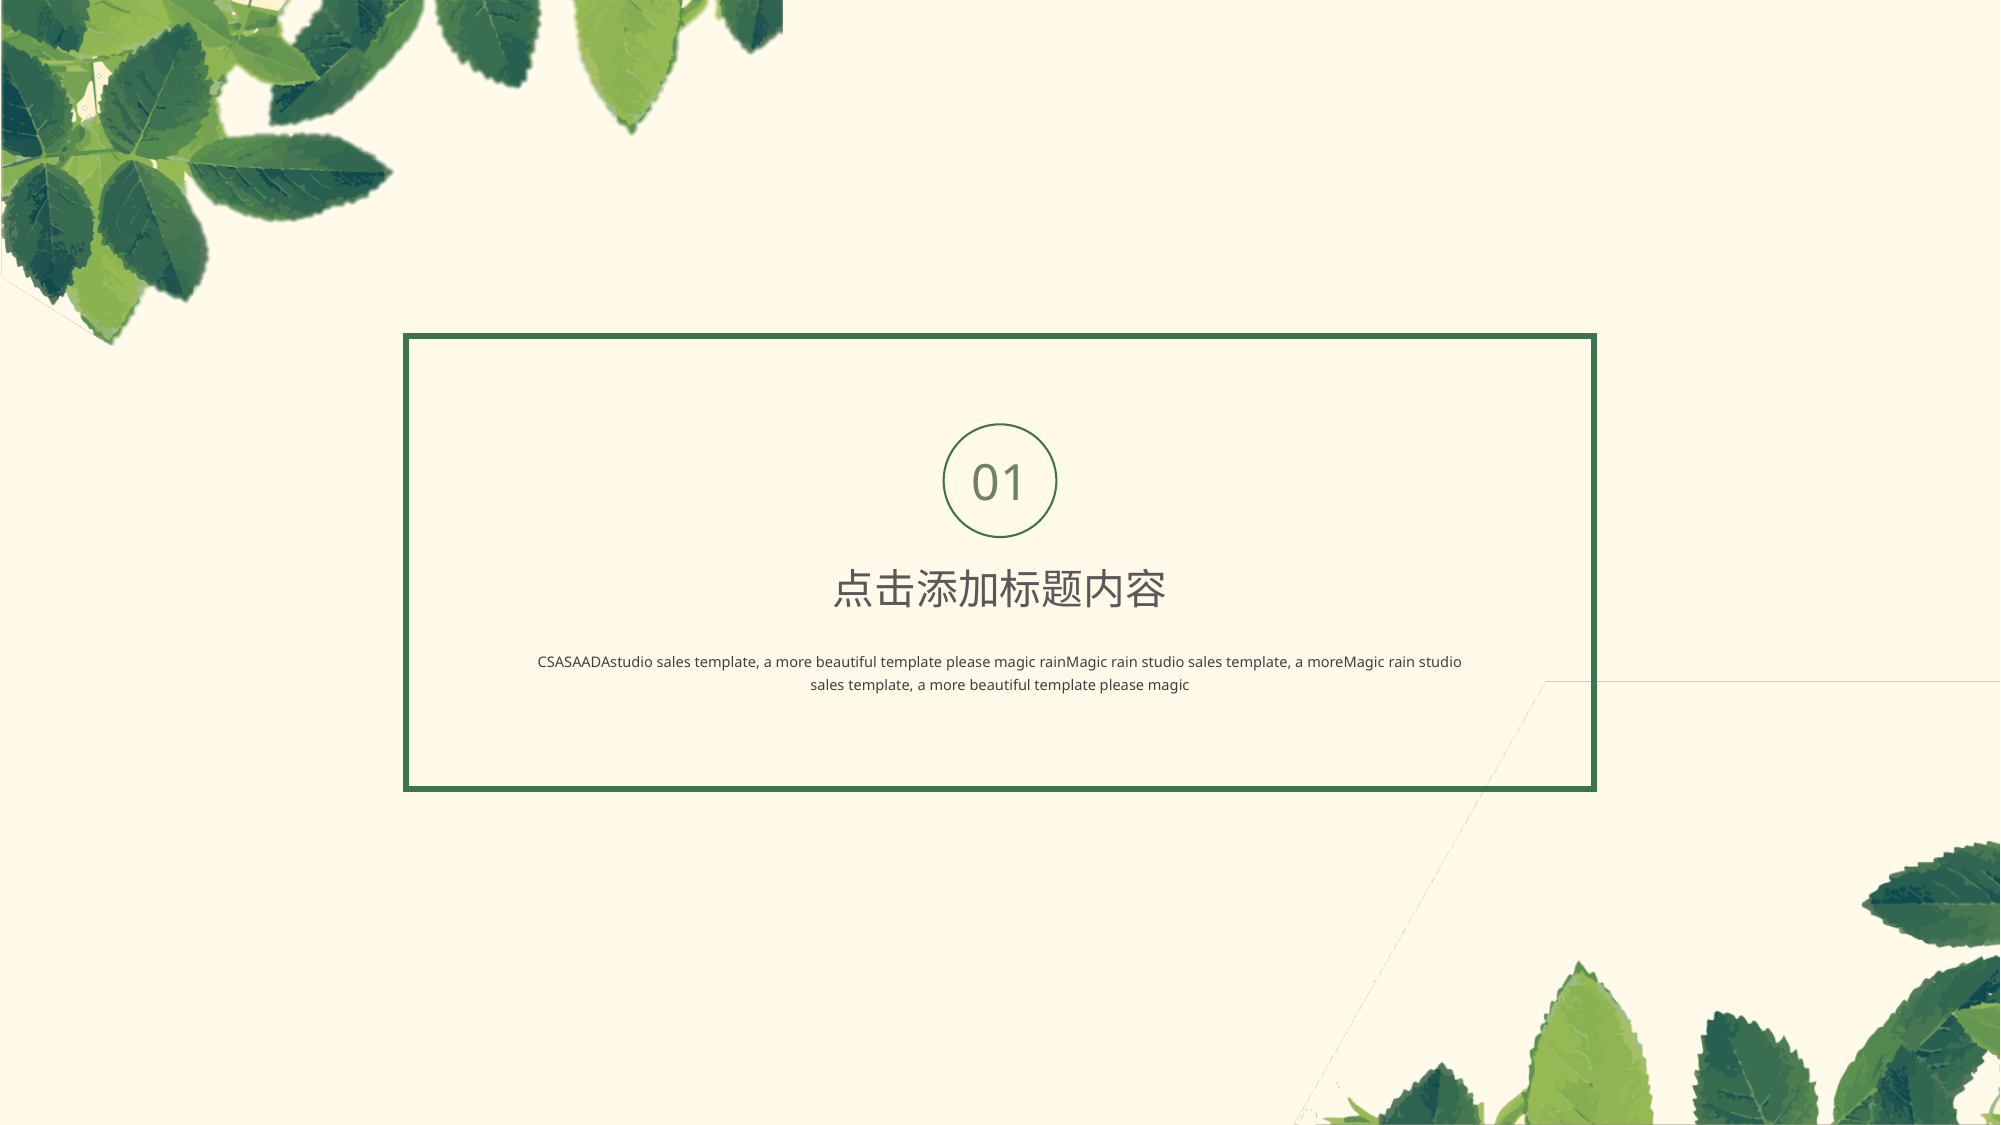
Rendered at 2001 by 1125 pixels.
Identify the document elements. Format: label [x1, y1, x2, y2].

picture [0, 0, 958, 356]
text_box [405, 336, 1595, 789]
picture [1205, 411, 2000, 1125]
text_box [514, 424, 1205, 701]
